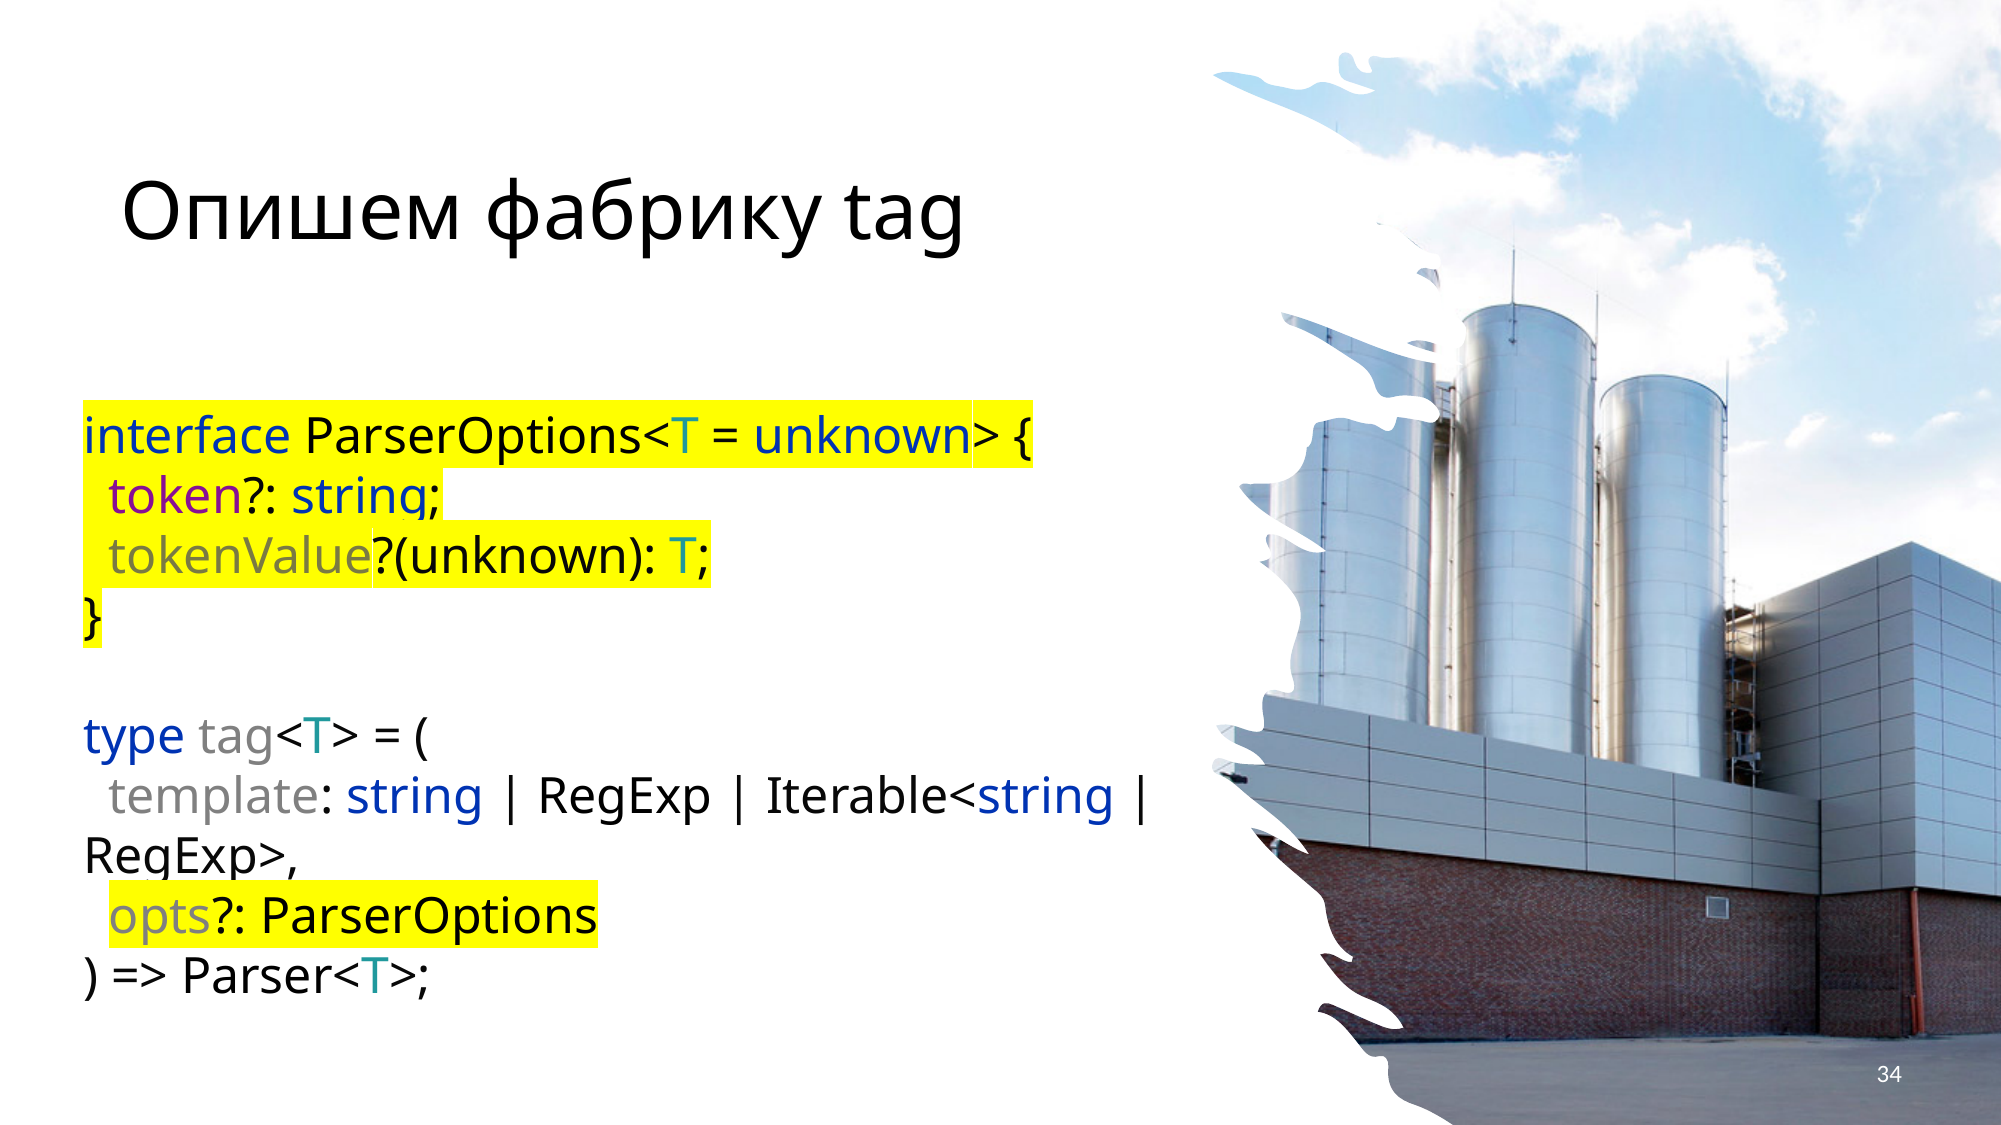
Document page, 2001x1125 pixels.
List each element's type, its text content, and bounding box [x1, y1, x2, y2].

picture [1211, 0, 2001, 1125]
title Опишем фабрику tag [105, 141, 987, 265]
text_box interface ParserOptions<T = unknown> { token?: string; tokenValue?(unknown): T; } type tag<T> = ( template: string | RegExp | Iterable<string | RegExp>, opts?: ParserOptions ) => Parser<T>; [68, 396, 1211, 1011]
